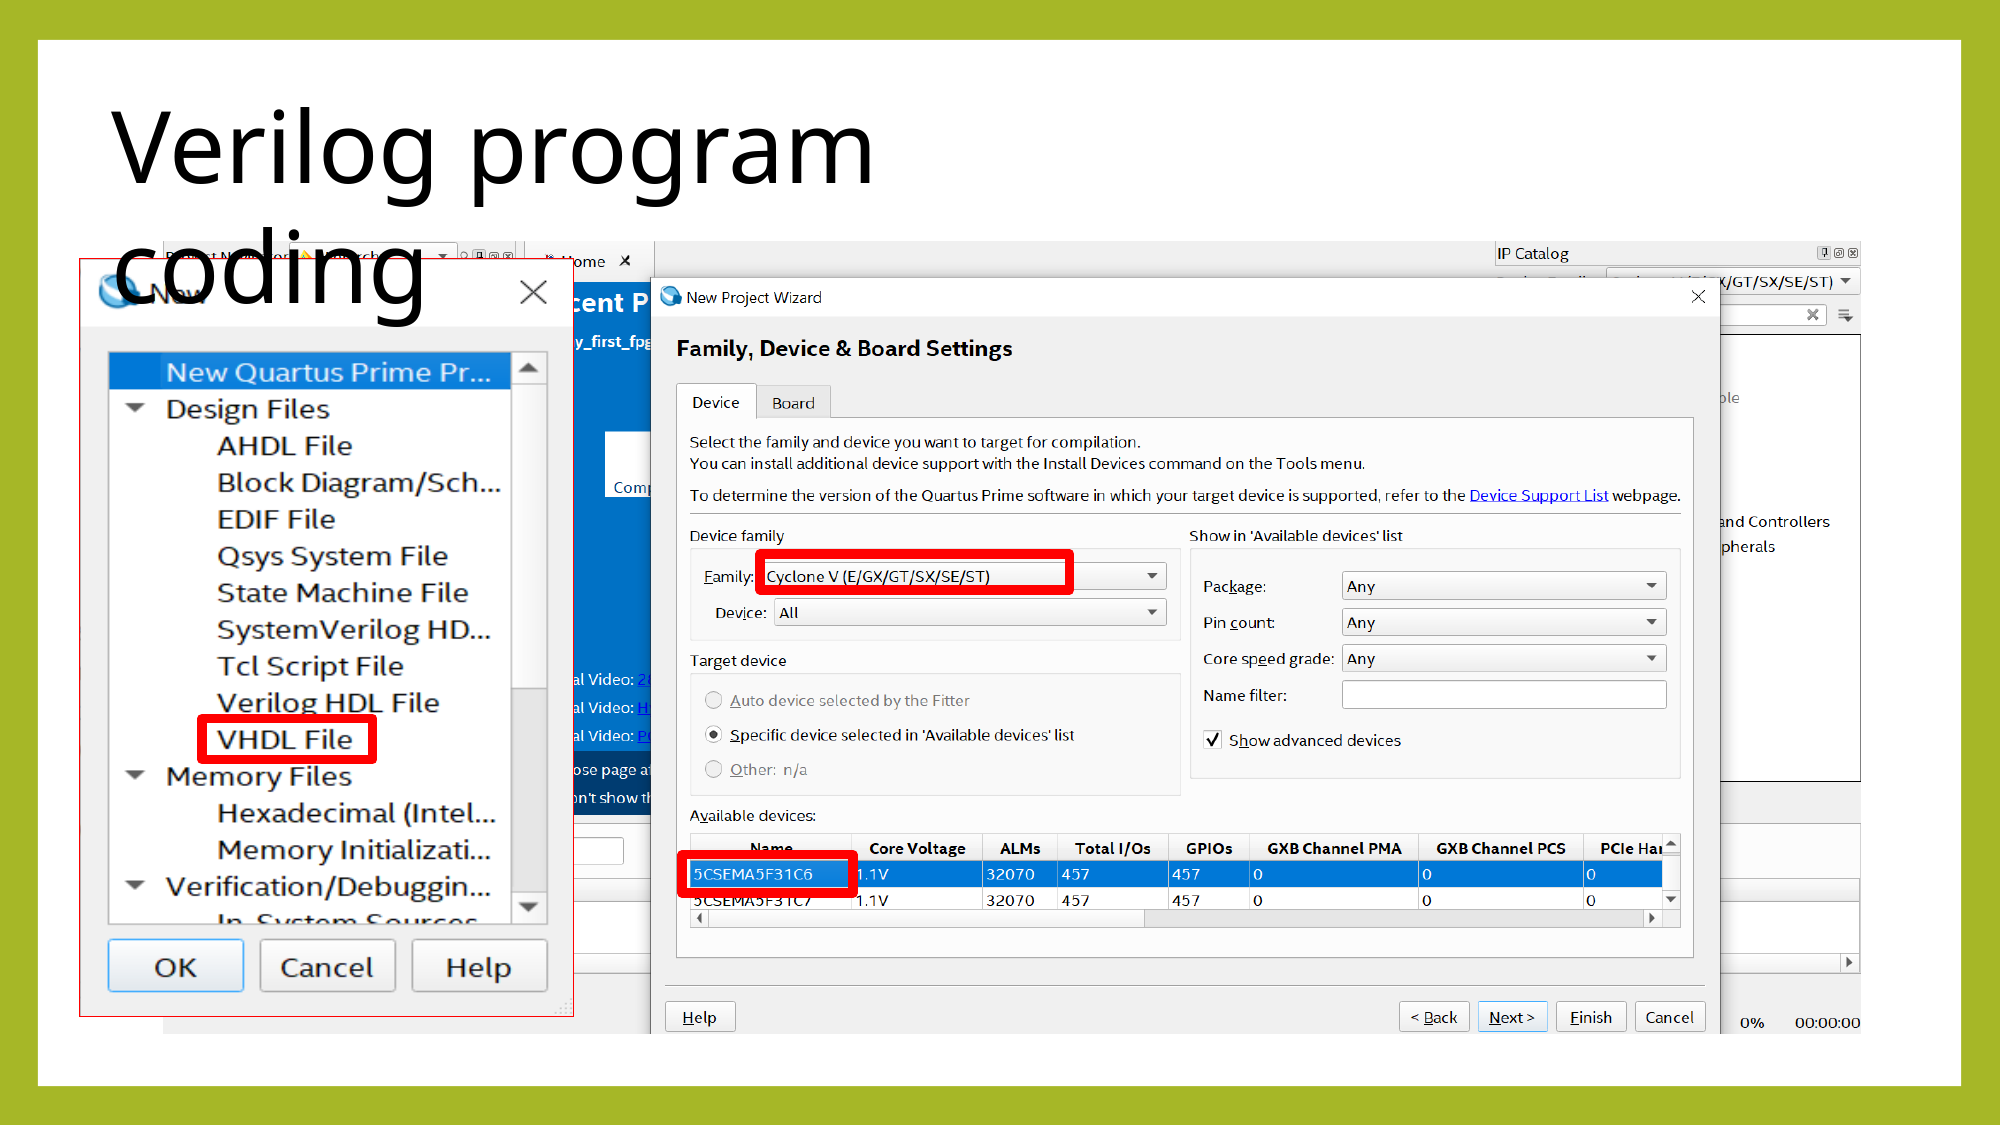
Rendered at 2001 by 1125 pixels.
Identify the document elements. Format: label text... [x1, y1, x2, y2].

picture [79, 240, 1885, 1036]
text_box Verilog program coding [96, 76, 1147, 256]
